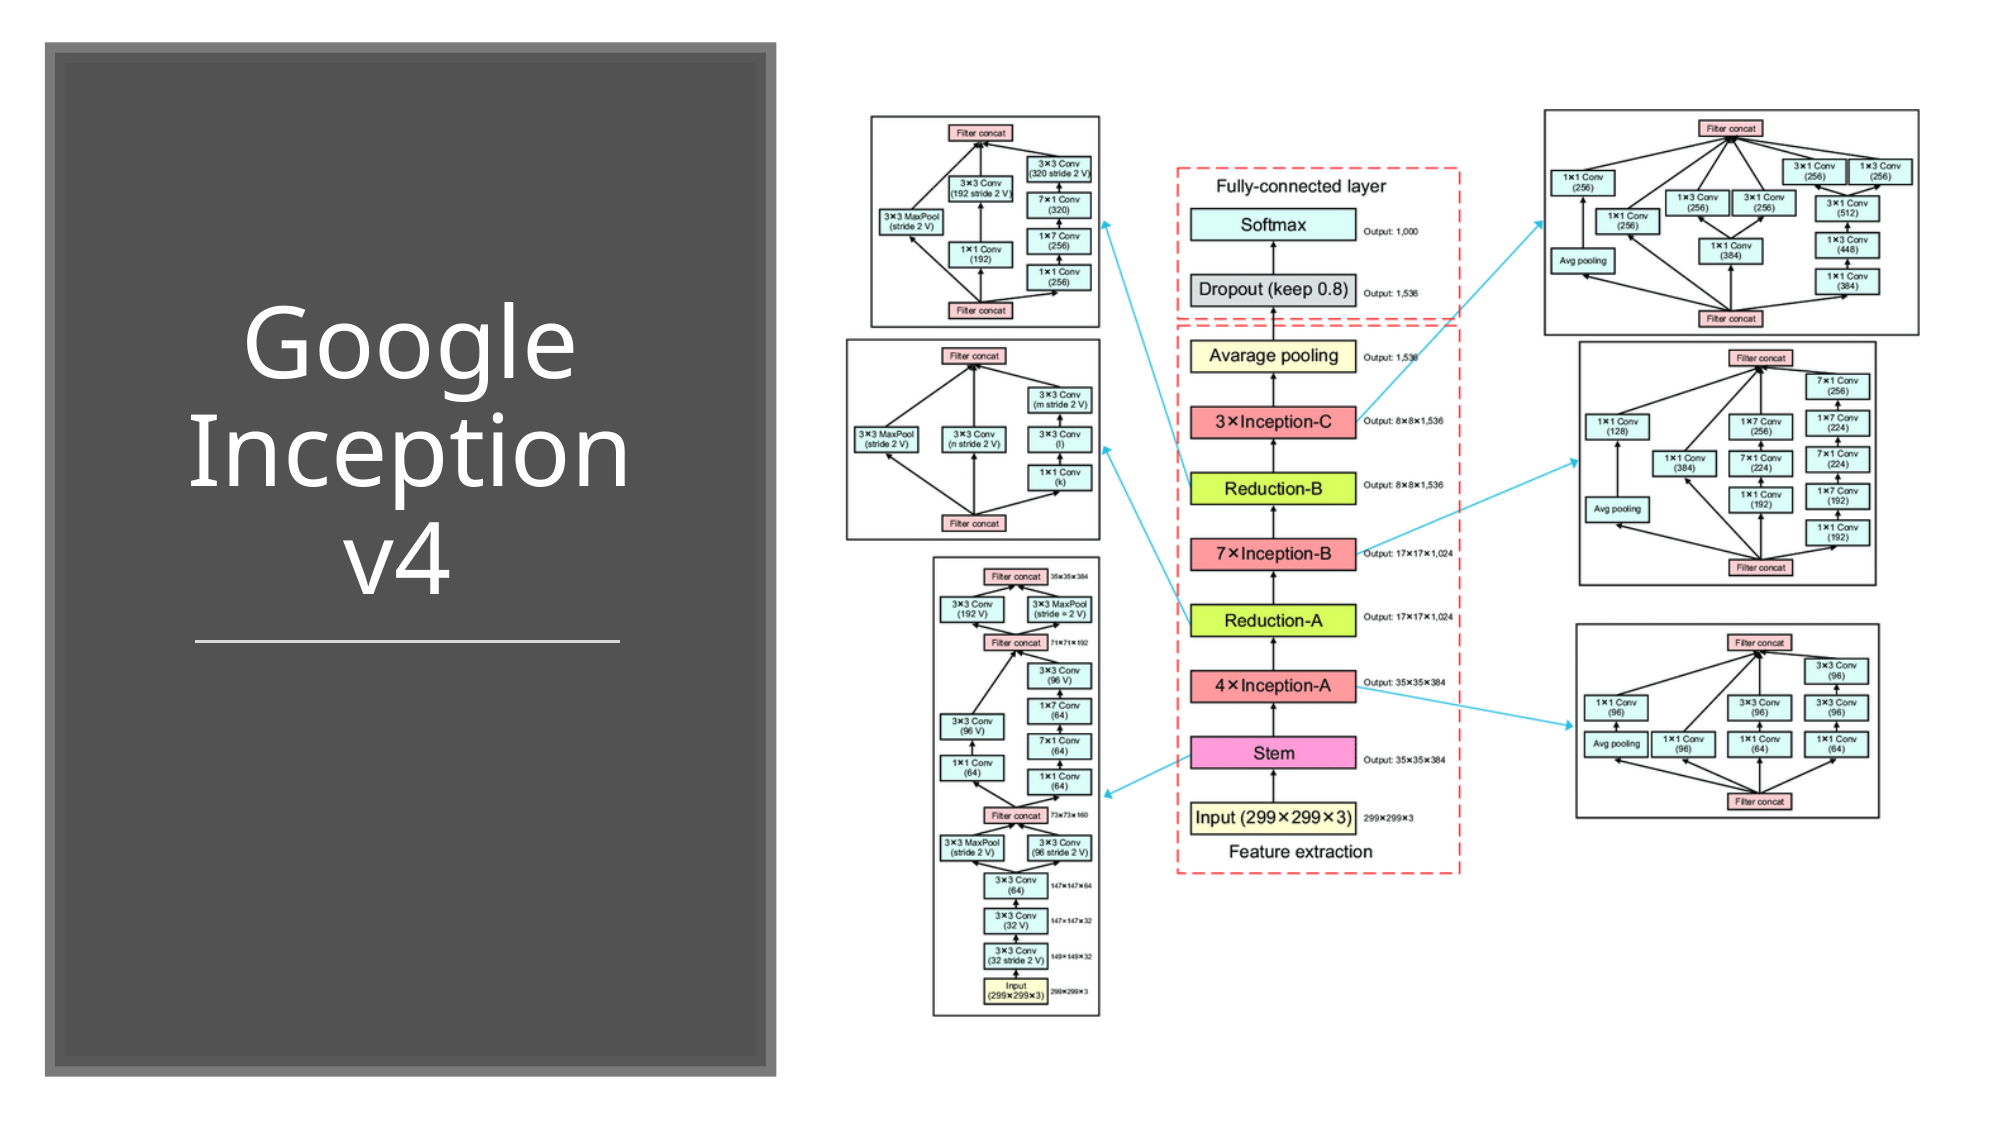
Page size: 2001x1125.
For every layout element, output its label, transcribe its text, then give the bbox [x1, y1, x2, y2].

text_box [54, 52, 767, 1067]
picture [845, 108, 1921, 1018]
title Google Inception v4 [110, 149, 711, 624]
